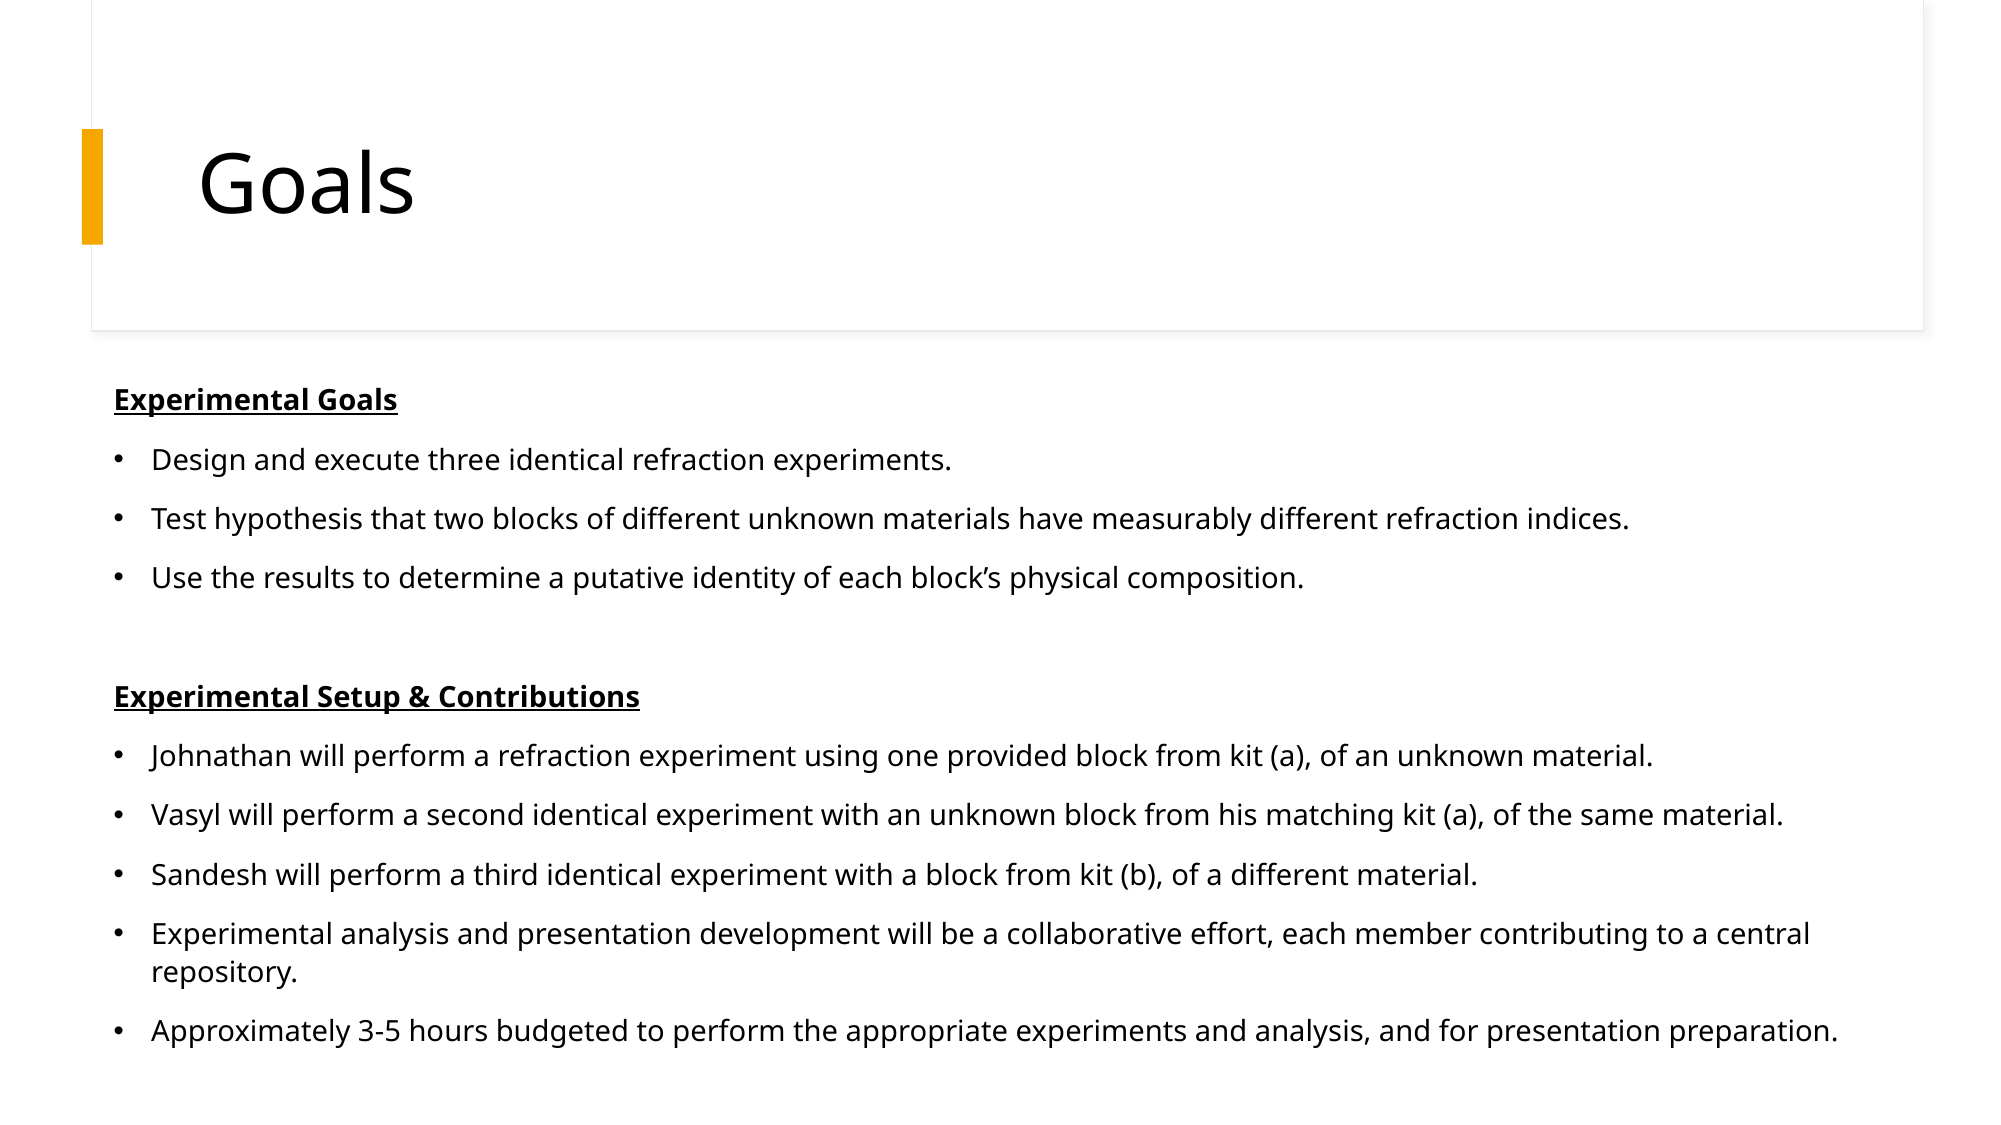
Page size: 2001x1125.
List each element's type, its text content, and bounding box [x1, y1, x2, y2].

list Experimental Goals Design and execute three identical refraction experiments. Test hypothesis that two blocks of different unknown materials have measurably different refraction indices. Use the results to determine a putative identity of each block’s physical composition. Experimental Setup & Contributions Johnathan will perform a refraction experiment using one provided block from kit (a), of an unknown material. Vasyl will perform a second identical experiment with an unknown block from his matching kit (a), of the same material. Sandesh will perform a third identical experiment with a block from kit (b), of a different material. Experimental analysis and presentation development will be a collaborative effort, each member contributing to a central repository. Approximately 3-5 hours budgeted to perform the appropriate experiments and analysis, and for presentation preparation. [98, 370, 1921, 1026]
title Goals [183, 90, 1851, 284]
